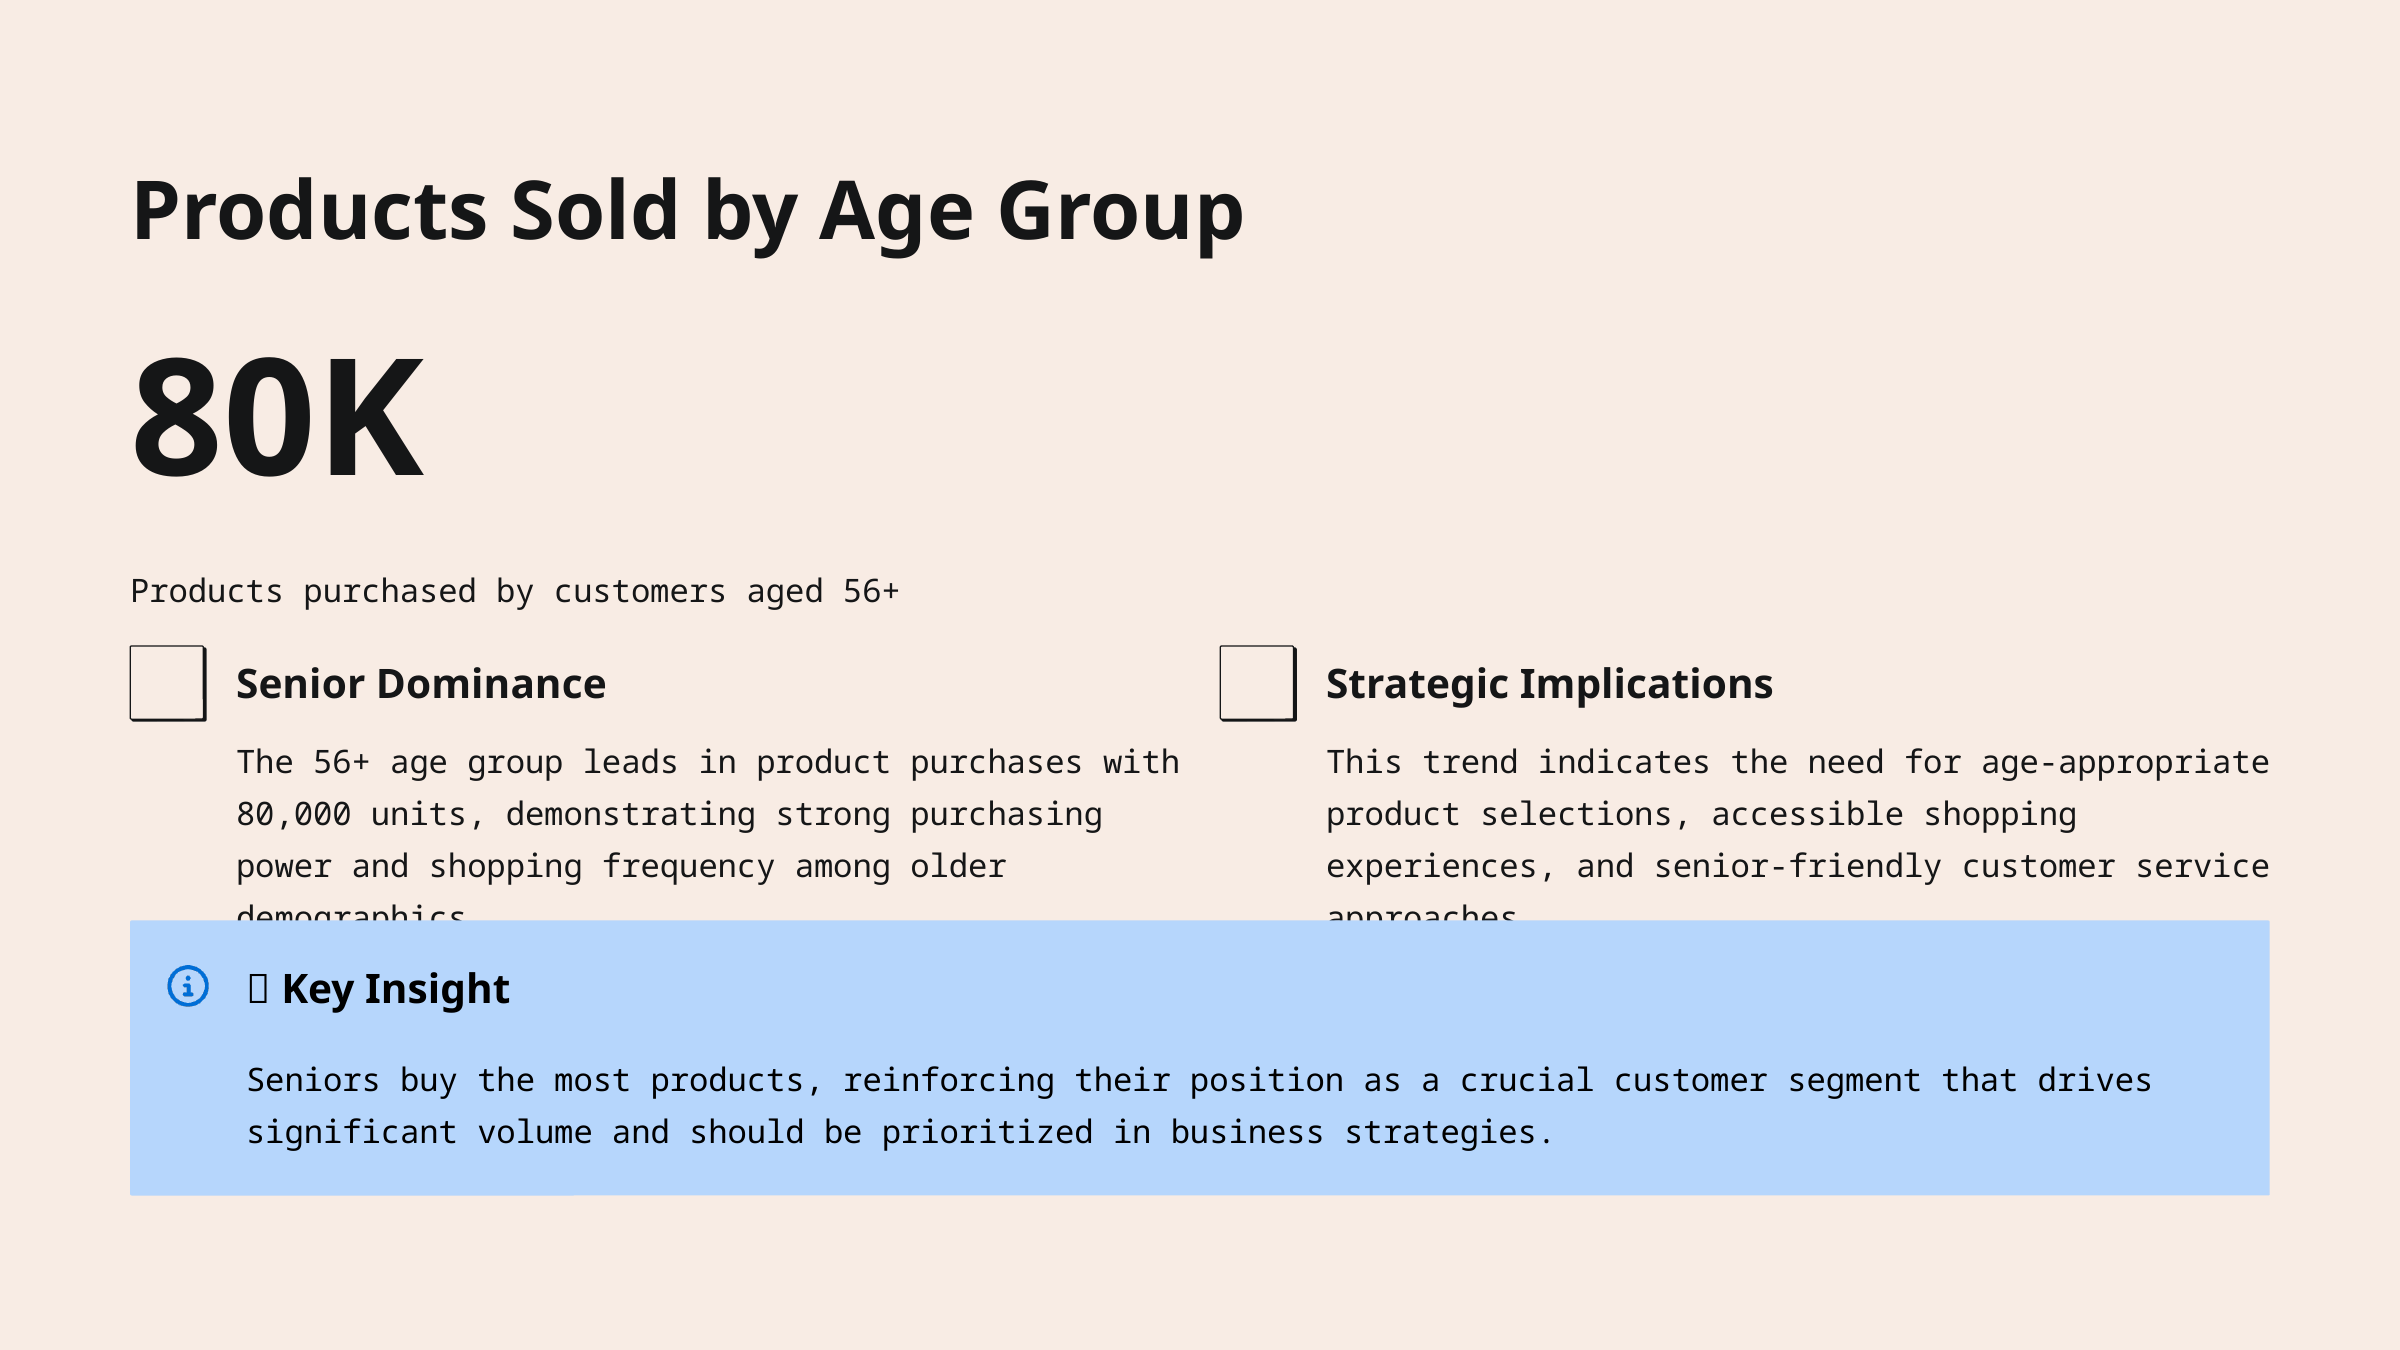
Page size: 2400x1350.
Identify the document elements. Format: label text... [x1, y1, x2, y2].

text_box Strategic Implications [1326, 657, 1813, 708]
text_box 80K [130, 304, 1759, 509]
text_box Senior Dominance [235, 657, 643, 708]
text_box [130, 920, 2270, 1196]
text_box Products Sold by Age Group [130, 154, 1374, 257]
text_box This trend indicates the need for age-appropriate product selections, accessible shopping experiences, and senior-friendly customer service approaches. [1326, 727, 2270, 884]
text_box The 56+ age group leads in product purchases with 80,000 units, demonstrating strong purchasing power and shopping frequency among older demographics. [235, 727, 1180, 884]
text_box Seniors buy the most products, reinforcing their position as a crucial customer segment that drives significant volume and should be prioritized in business strategies. [246, 1045, 2238, 1150]
text_box [130, 645, 204, 720]
text_box Products purchased by customers aged 56+ [130, 557, 2270, 610]
text_box [1220, 645, 1294, 720]
picture [162, 965, 214, 1007]
text_box 🔑 Key Insight [246, 961, 654, 1014]
